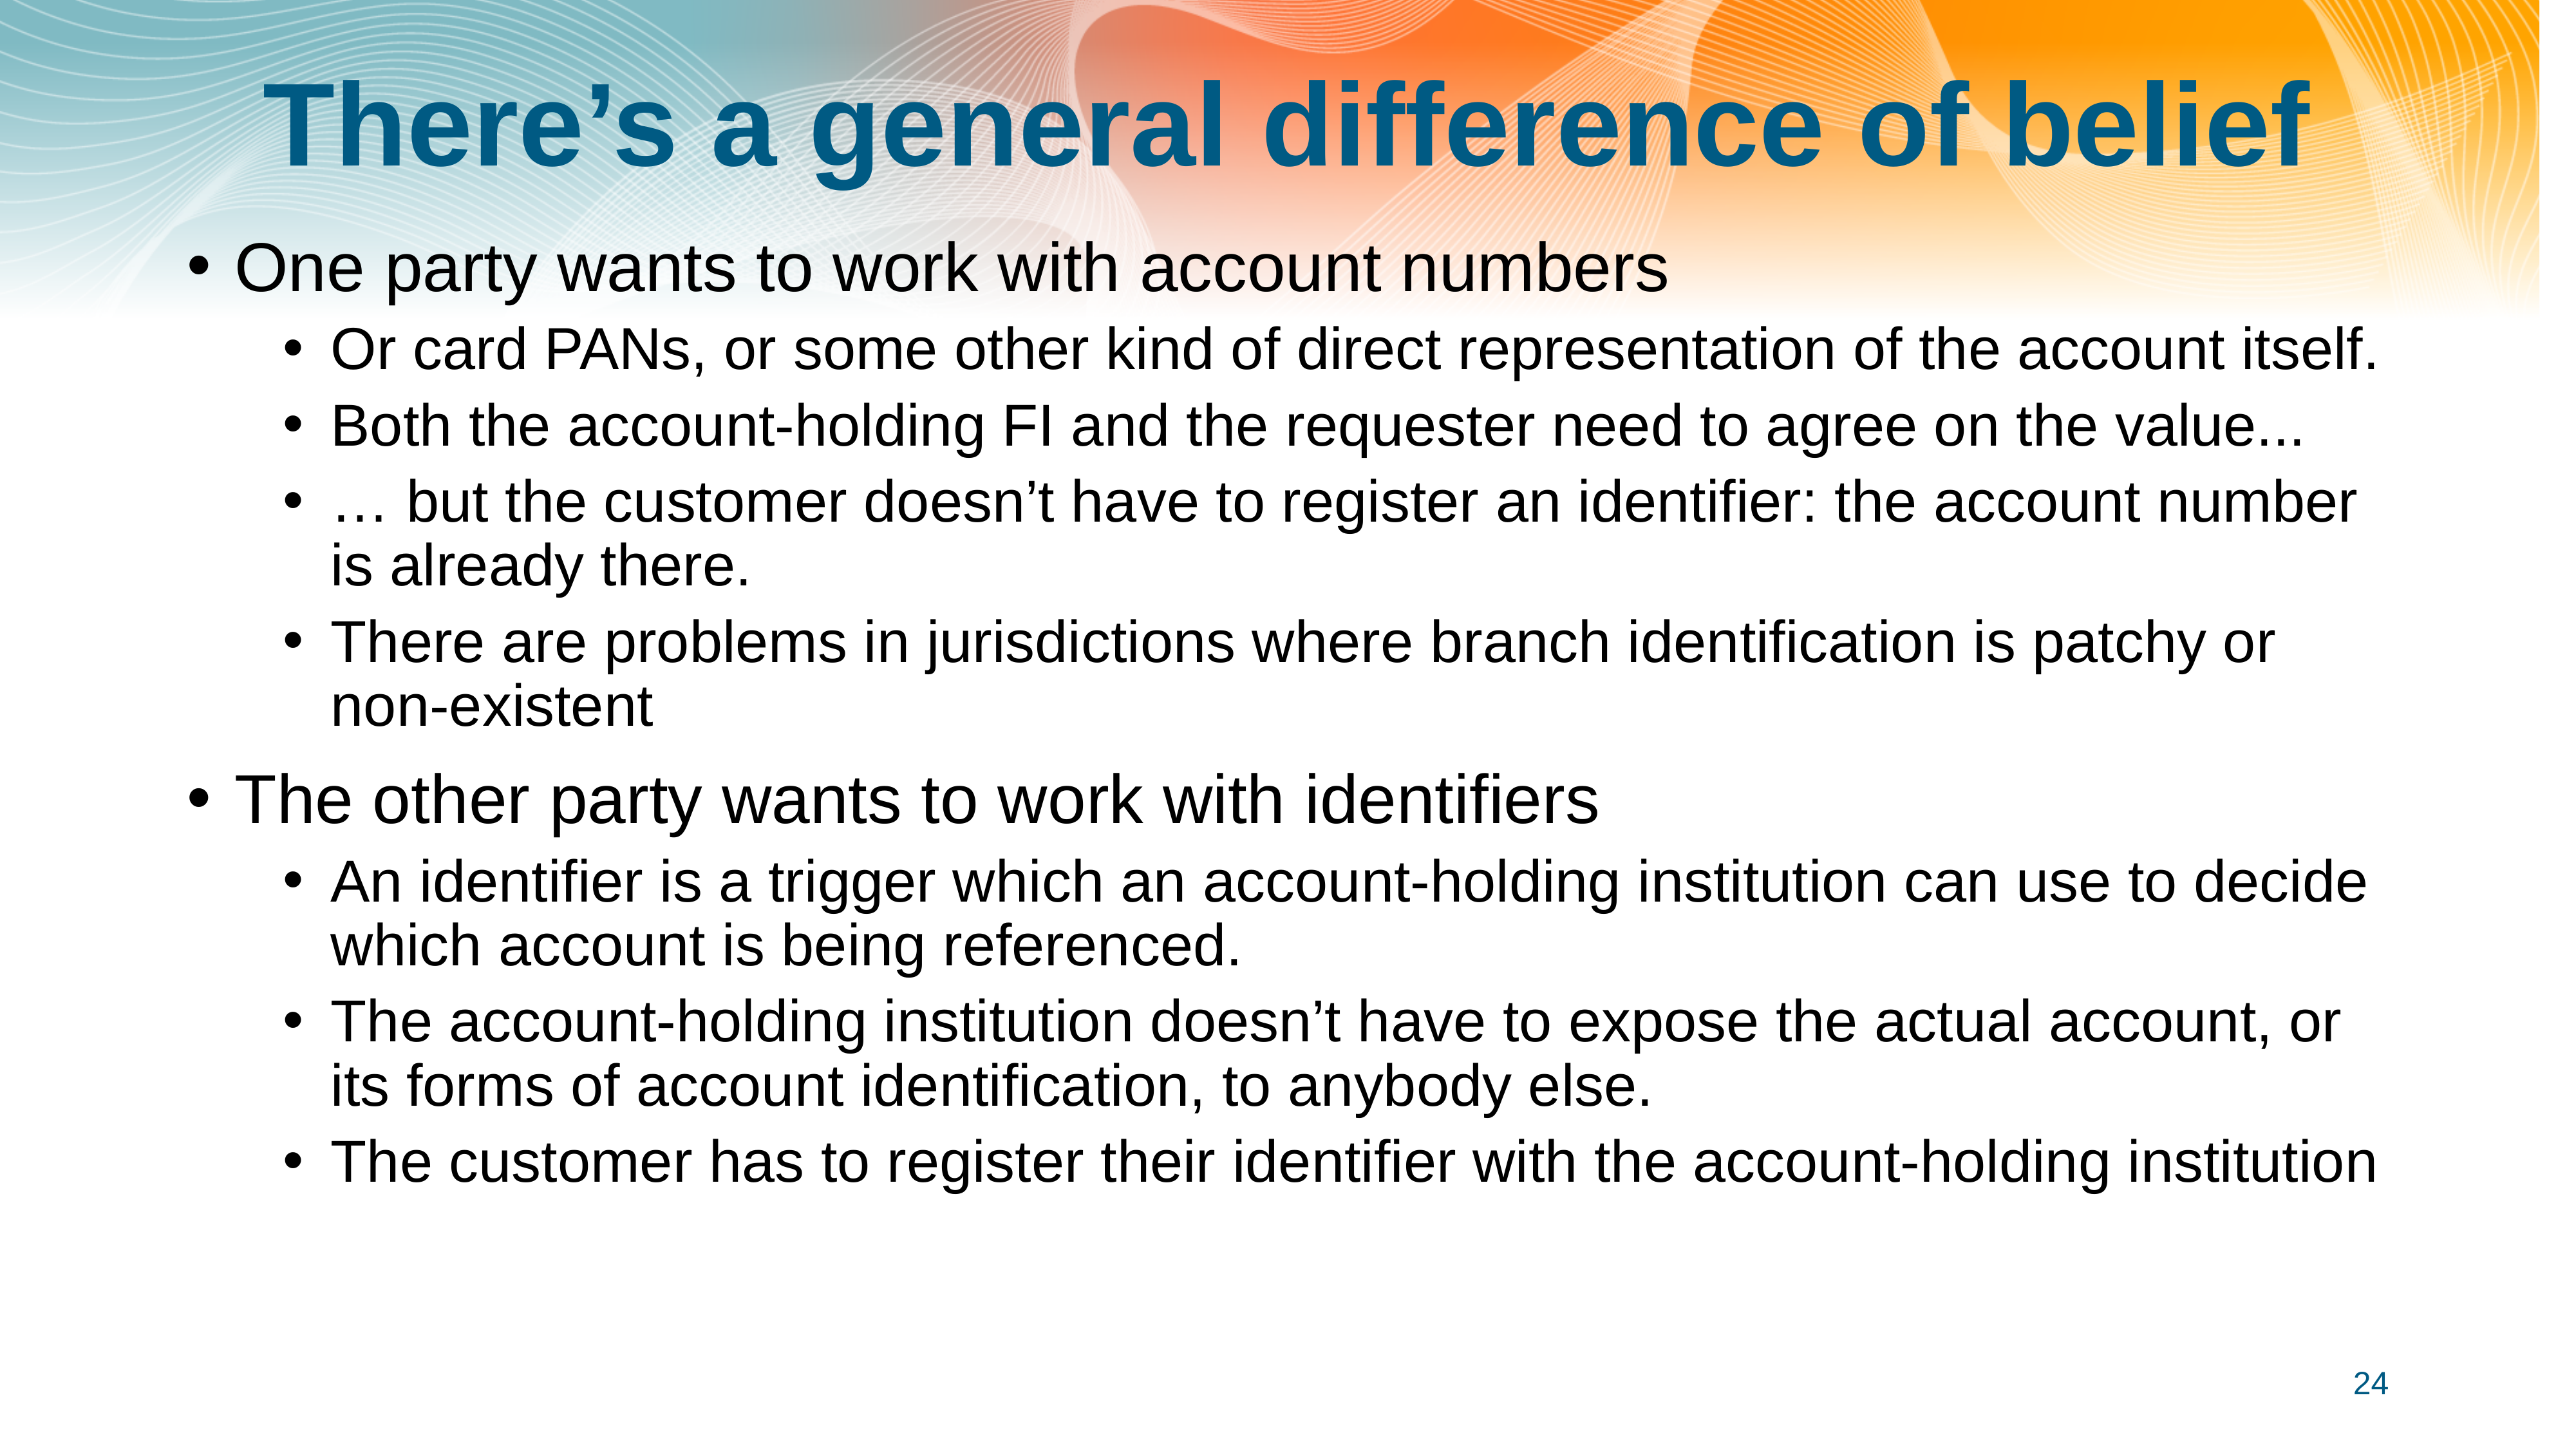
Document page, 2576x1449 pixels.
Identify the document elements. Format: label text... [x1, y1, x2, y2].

picture [0, 0, 2540, 1417]
title There’s a general difference of belief [60, 48, 2516, 207]
list One party wants to work with account numbers Or card PANs, or some other kind of direct representation of the account itself. Both the account-holding FI and the requester need to agree on the value... … but the customer doesn’t have to register an identifier: the account number is already there. There are problems in jurisdictions where branch identification is patchy or non-existent The other party wants to work with identifiers An identifier is a trigger which an account-holding institution can use to decide which account is being referenced. The account-holding institution doesn’t have to expose the actual account, or its forms of account identification, to anybody else. The customer has to register their identifier with the account-holding institution [177, 226, 2399, 1305]
slide_number 24 [1819, 1343, 2399, 1421]
